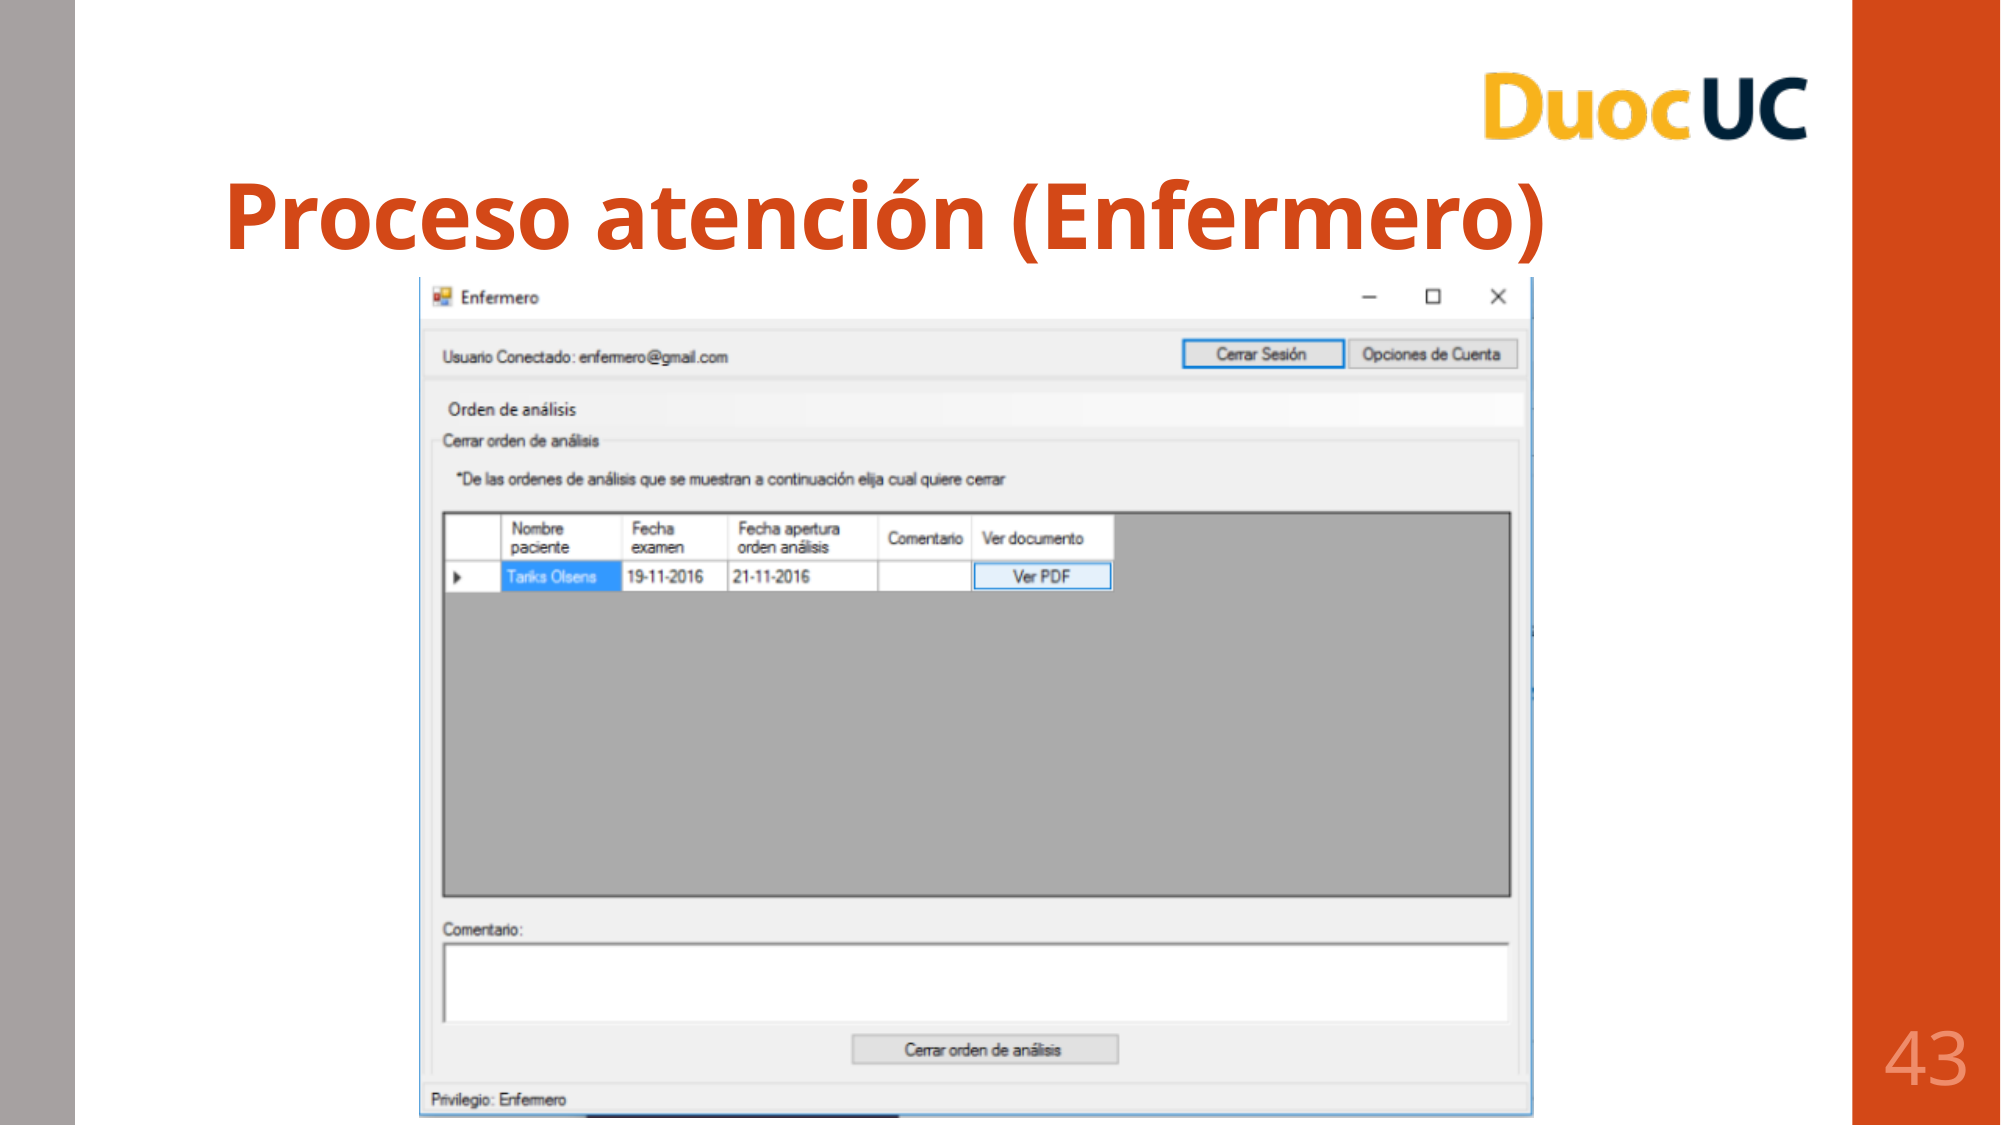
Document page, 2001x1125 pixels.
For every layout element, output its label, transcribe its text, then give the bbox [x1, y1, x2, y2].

slide_number 42 [1852, 1012, 2000, 1110]
title Proceso atención (Enfermero) [206, 48, 1797, 278]
picture [1479, 61, 1809, 149]
picture [419, 277, 1535, 1119]
